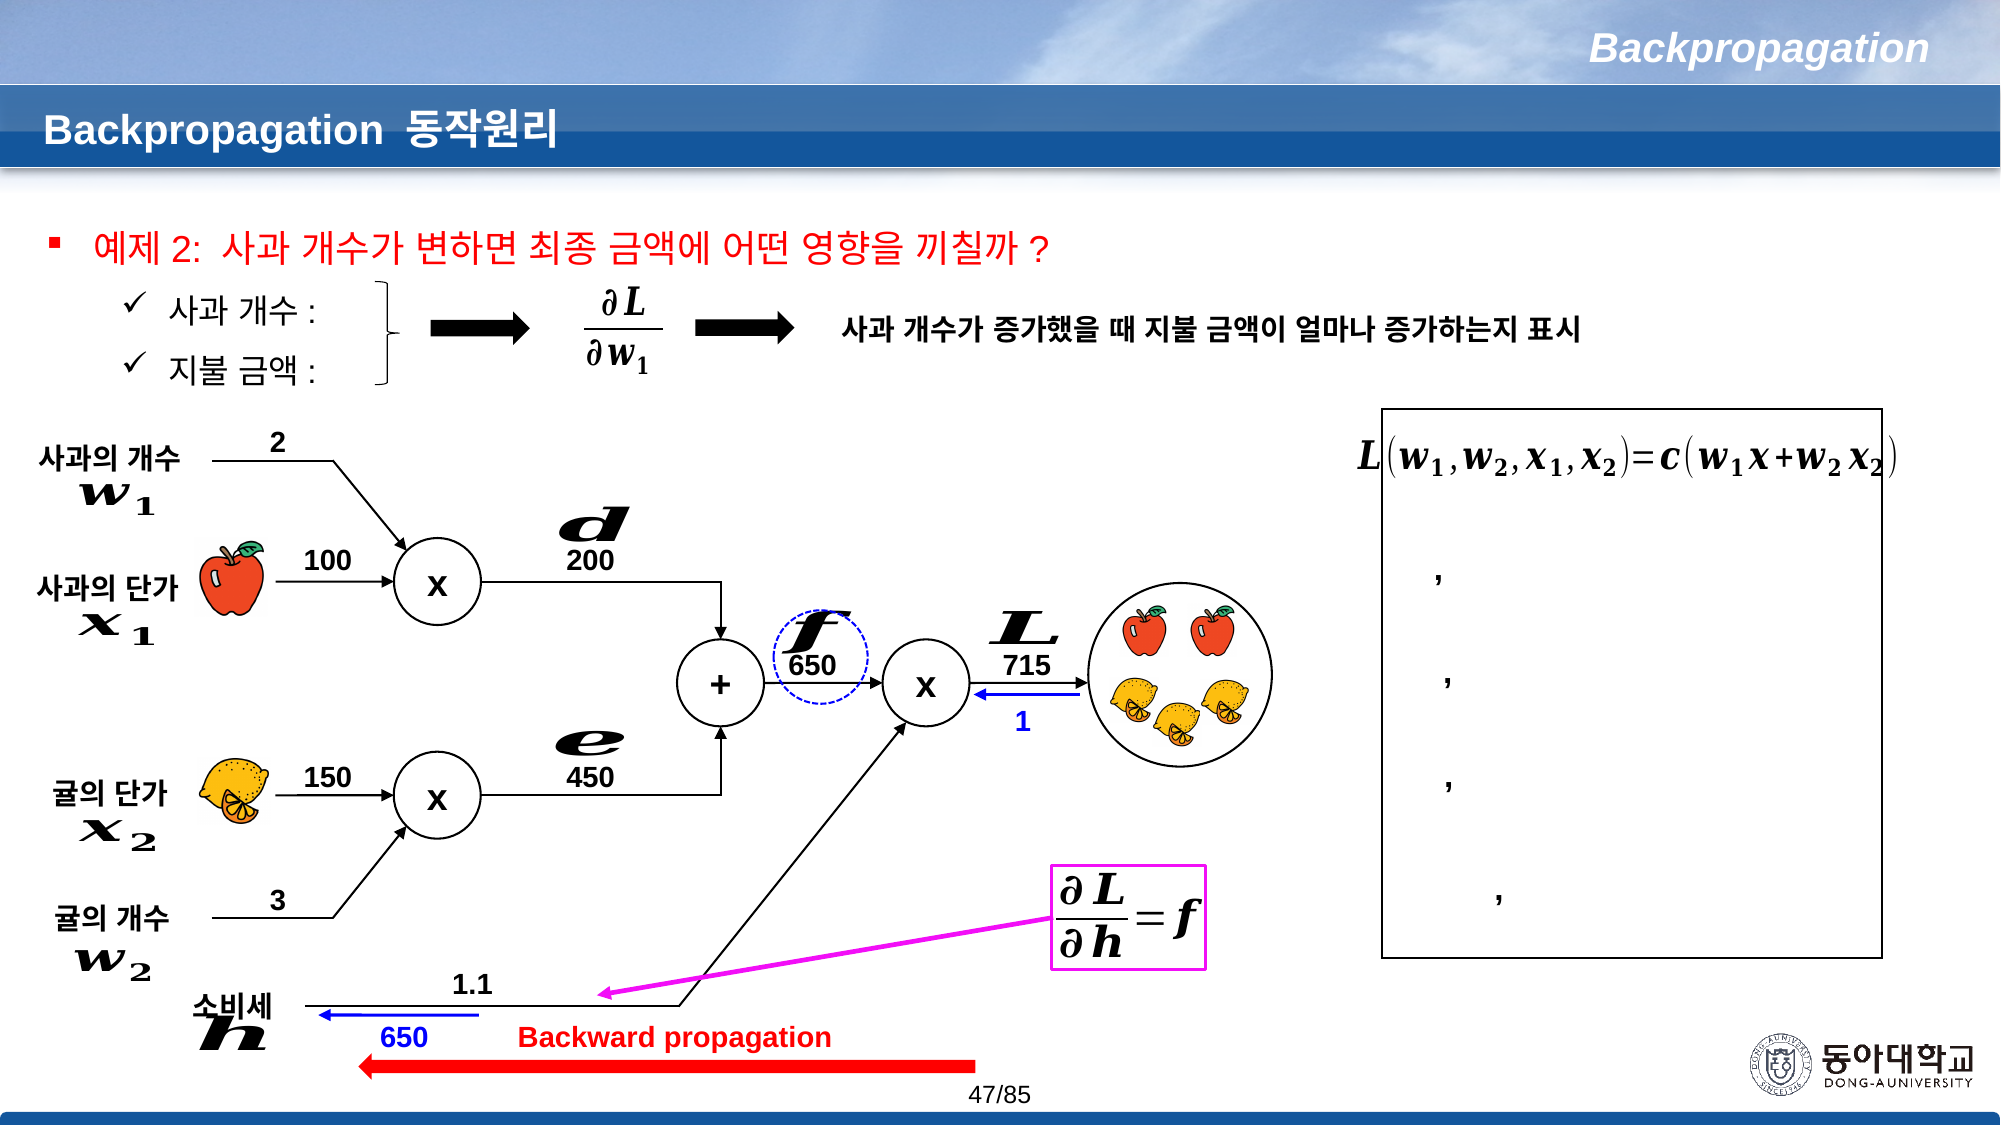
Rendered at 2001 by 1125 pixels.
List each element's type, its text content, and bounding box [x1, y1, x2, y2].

text_box 100 [288, 534, 371, 581]
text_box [0, 0, 2000, 84]
text_box 650 [773, 683, 784, 689]
text_box 150 [288, 796, 371, 801]
text_box 650 [773, 669, 779, 682]
picture [1119, 603, 1169, 657]
text_box 귤의 단가 [37, 768, 197, 818]
picture [1109, 677, 1250, 747]
text_box 사과의 개수 [23, 432, 213, 483]
text_box 3 [255, 873, 444, 924]
text_box 150 [288, 751, 371, 795]
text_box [332, 460, 407, 551]
text_box Backward propagation [502, 1010, 878, 1061]
text_box 1 [1000, 695, 1054, 745]
picture [194, 537, 268, 617]
text_box [1381, 408, 1883, 959]
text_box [678, 996, 907, 1007]
text_box [1087, 581, 1273, 768]
text_box Backpropagation 동작원리 [28, 95, 575, 161]
text_box 450 [551, 796, 634, 801]
text_box 650 [365, 1016, 461, 1061]
text_box 2 [255, 415, 444, 466]
text_box [780, 683, 861, 705]
text_box 1.1 [437, 958, 627, 1005]
text_box 소비세 [177, 980, 367, 1031]
text_box 사과의 단가 [21, 562, 194, 613]
picture [197, 757, 271, 825]
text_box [480, 581, 721, 640]
picture [0, 85, 2000, 167]
picture [1742, 1024, 1983, 1110]
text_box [332, 825, 407, 919]
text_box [596, 917, 1054, 996]
text_box [695, 310, 793, 345]
text_box 715 [987, 639, 1070, 682]
text_box Backpropagation [0, 13, 1945, 79]
text_box 사과 개수가 증가했을 때 지불 금액이 얼마나 증가하는지 표시 [793, 303, 1640, 354]
picture [1187, 603, 1237, 657]
text_box [430, 311, 530, 345]
text_box x [881, 638, 971, 728]
text_box + [675, 638, 765, 722]
text_box x [393, 536, 483, 627]
text_box [772, 609, 869, 682]
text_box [678, 722, 907, 917]
text_box 귤의 개수 [39, 892, 229, 943]
text_box 650 [367, 1010, 461, 1014]
text_box [356, 1058, 977, 1083]
text_box 715 [987, 683, 1070, 689]
text_box 200 [551, 534, 634, 581]
text_box x [392, 750, 482, 840]
text_box [374, 280, 400, 386]
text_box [480, 726, 678, 796]
